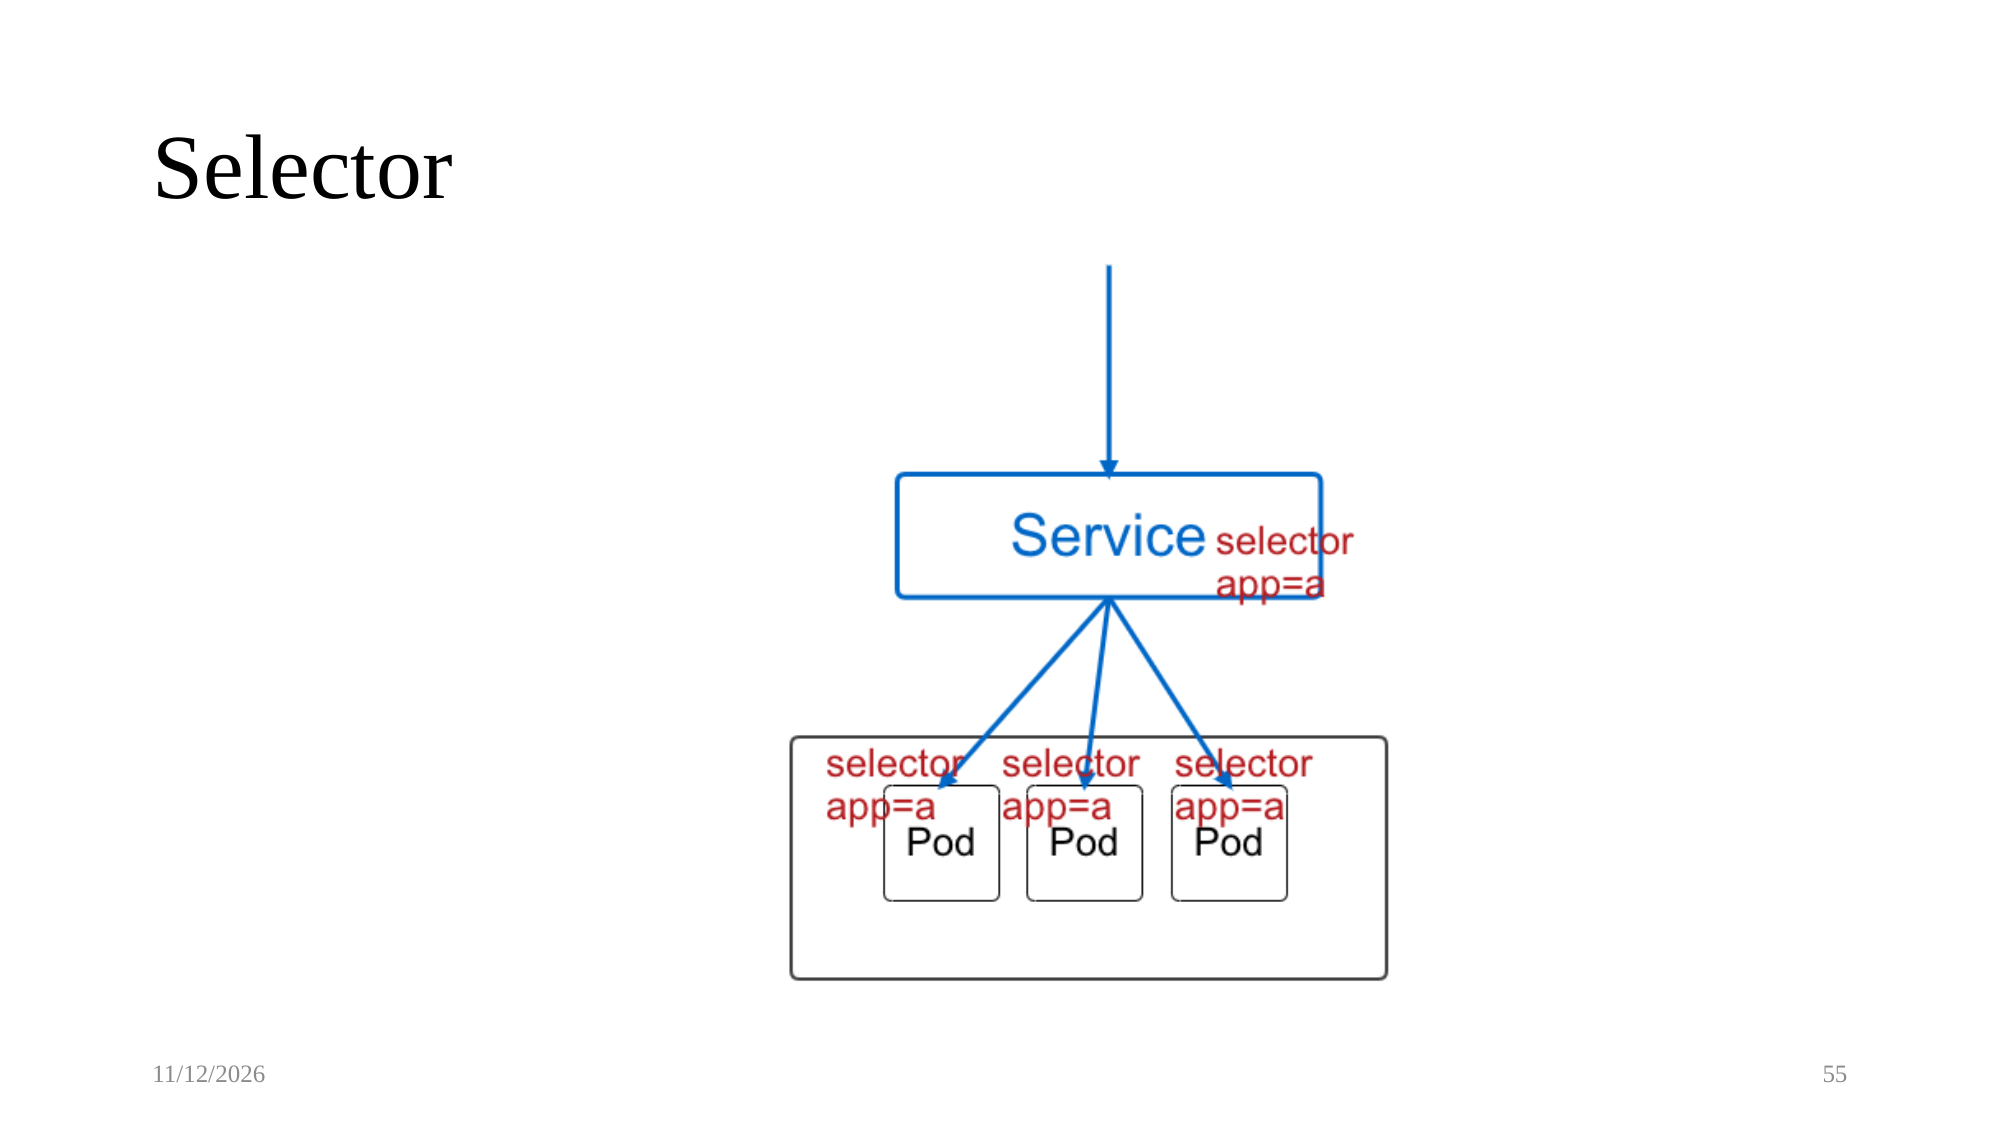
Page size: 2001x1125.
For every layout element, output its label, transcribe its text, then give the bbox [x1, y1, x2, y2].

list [627, 197, 1479, 1014]
title Selector [137, 59, 1863, 278]
slide_number 55 [1412, 1042, 1863, 1103]
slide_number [137, 1042, 588, 1103]
